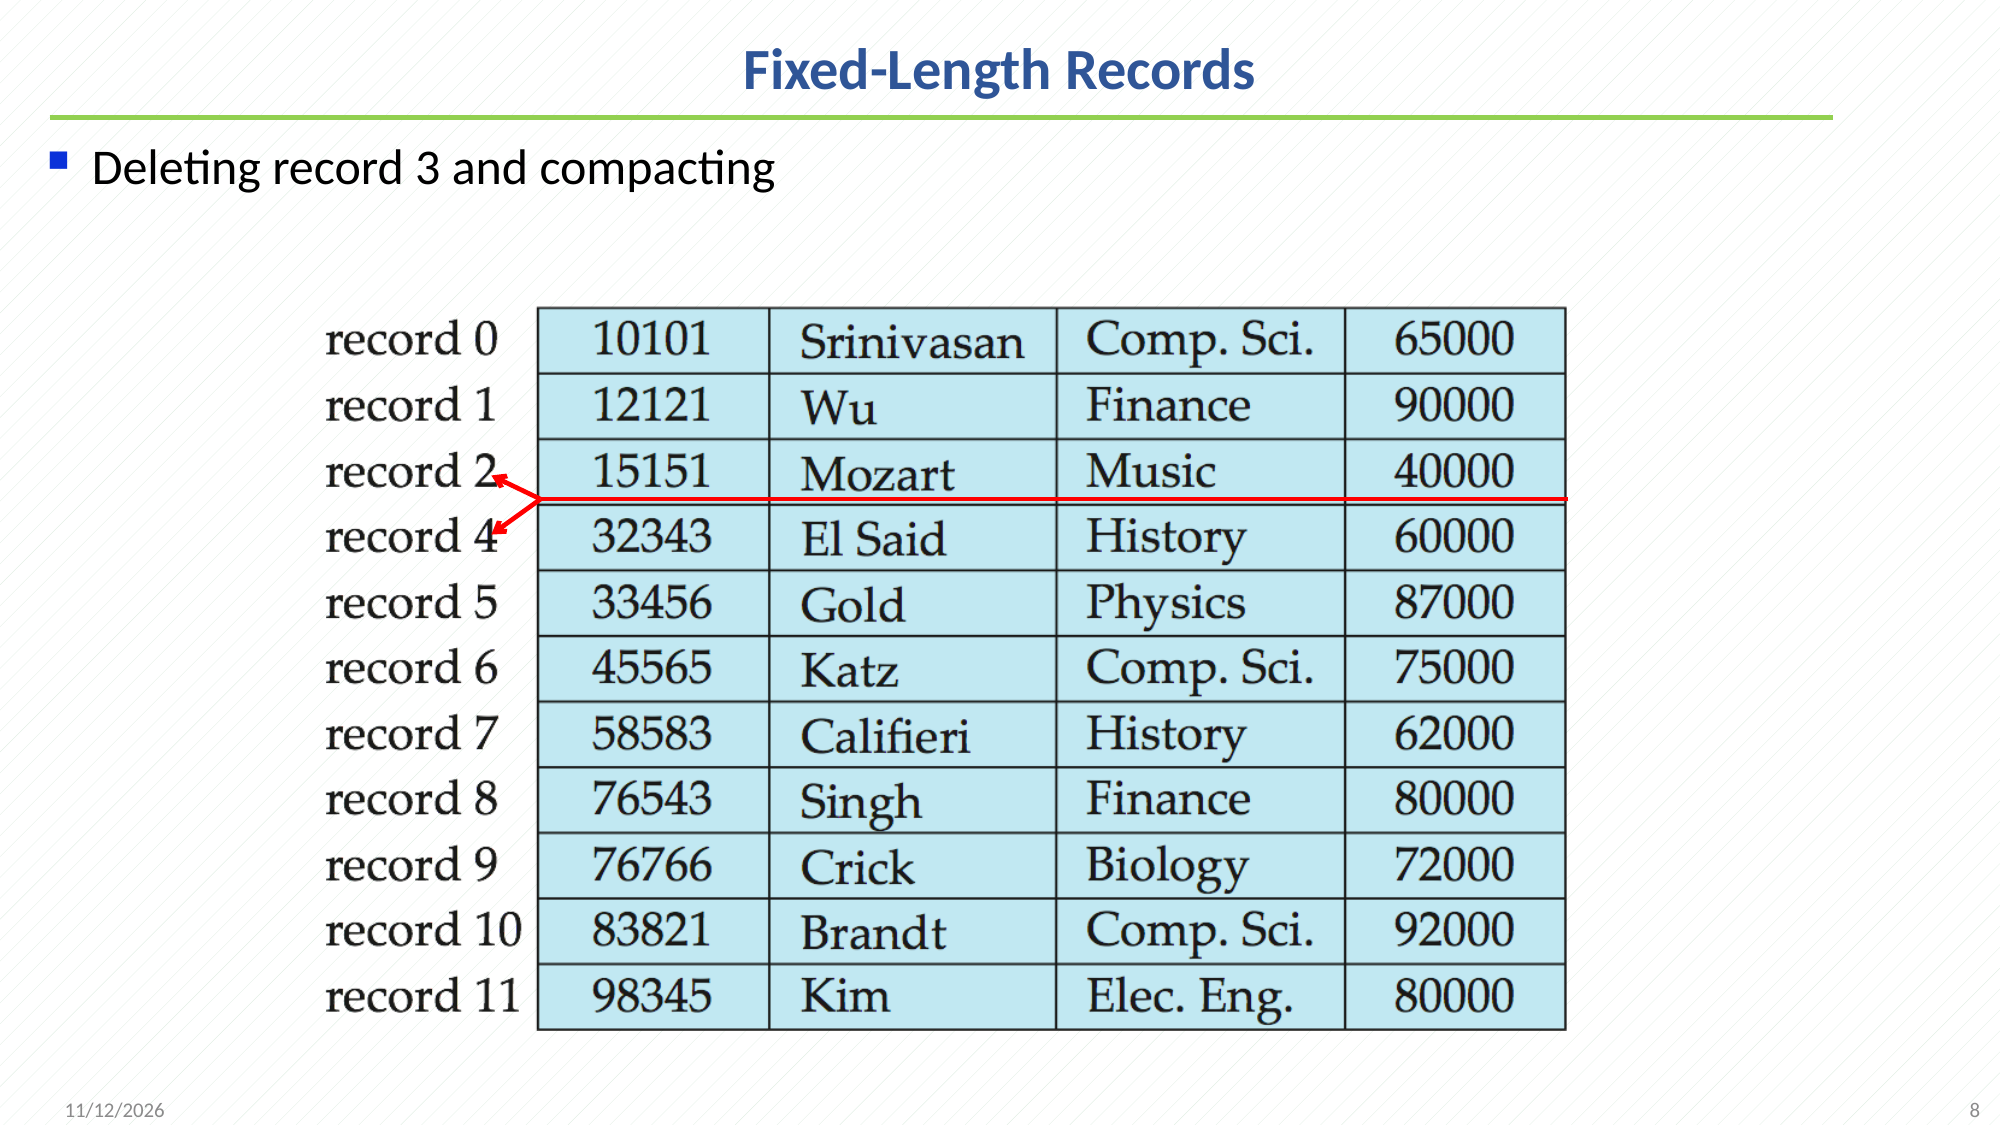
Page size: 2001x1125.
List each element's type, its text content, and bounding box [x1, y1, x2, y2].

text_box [491, 499, 541, 535]
title Fixed-Length Records [50, 13, 1949, 126]
list Deleting record 3 and compacting [32, 126, 1974, 1081]
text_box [491, 475, 541, 499]
slide_number 8 [1545, 1079, 1996, 1125]
picture [325, 304, 1568, 1031]
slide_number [49, 1079, 500, 1125]
